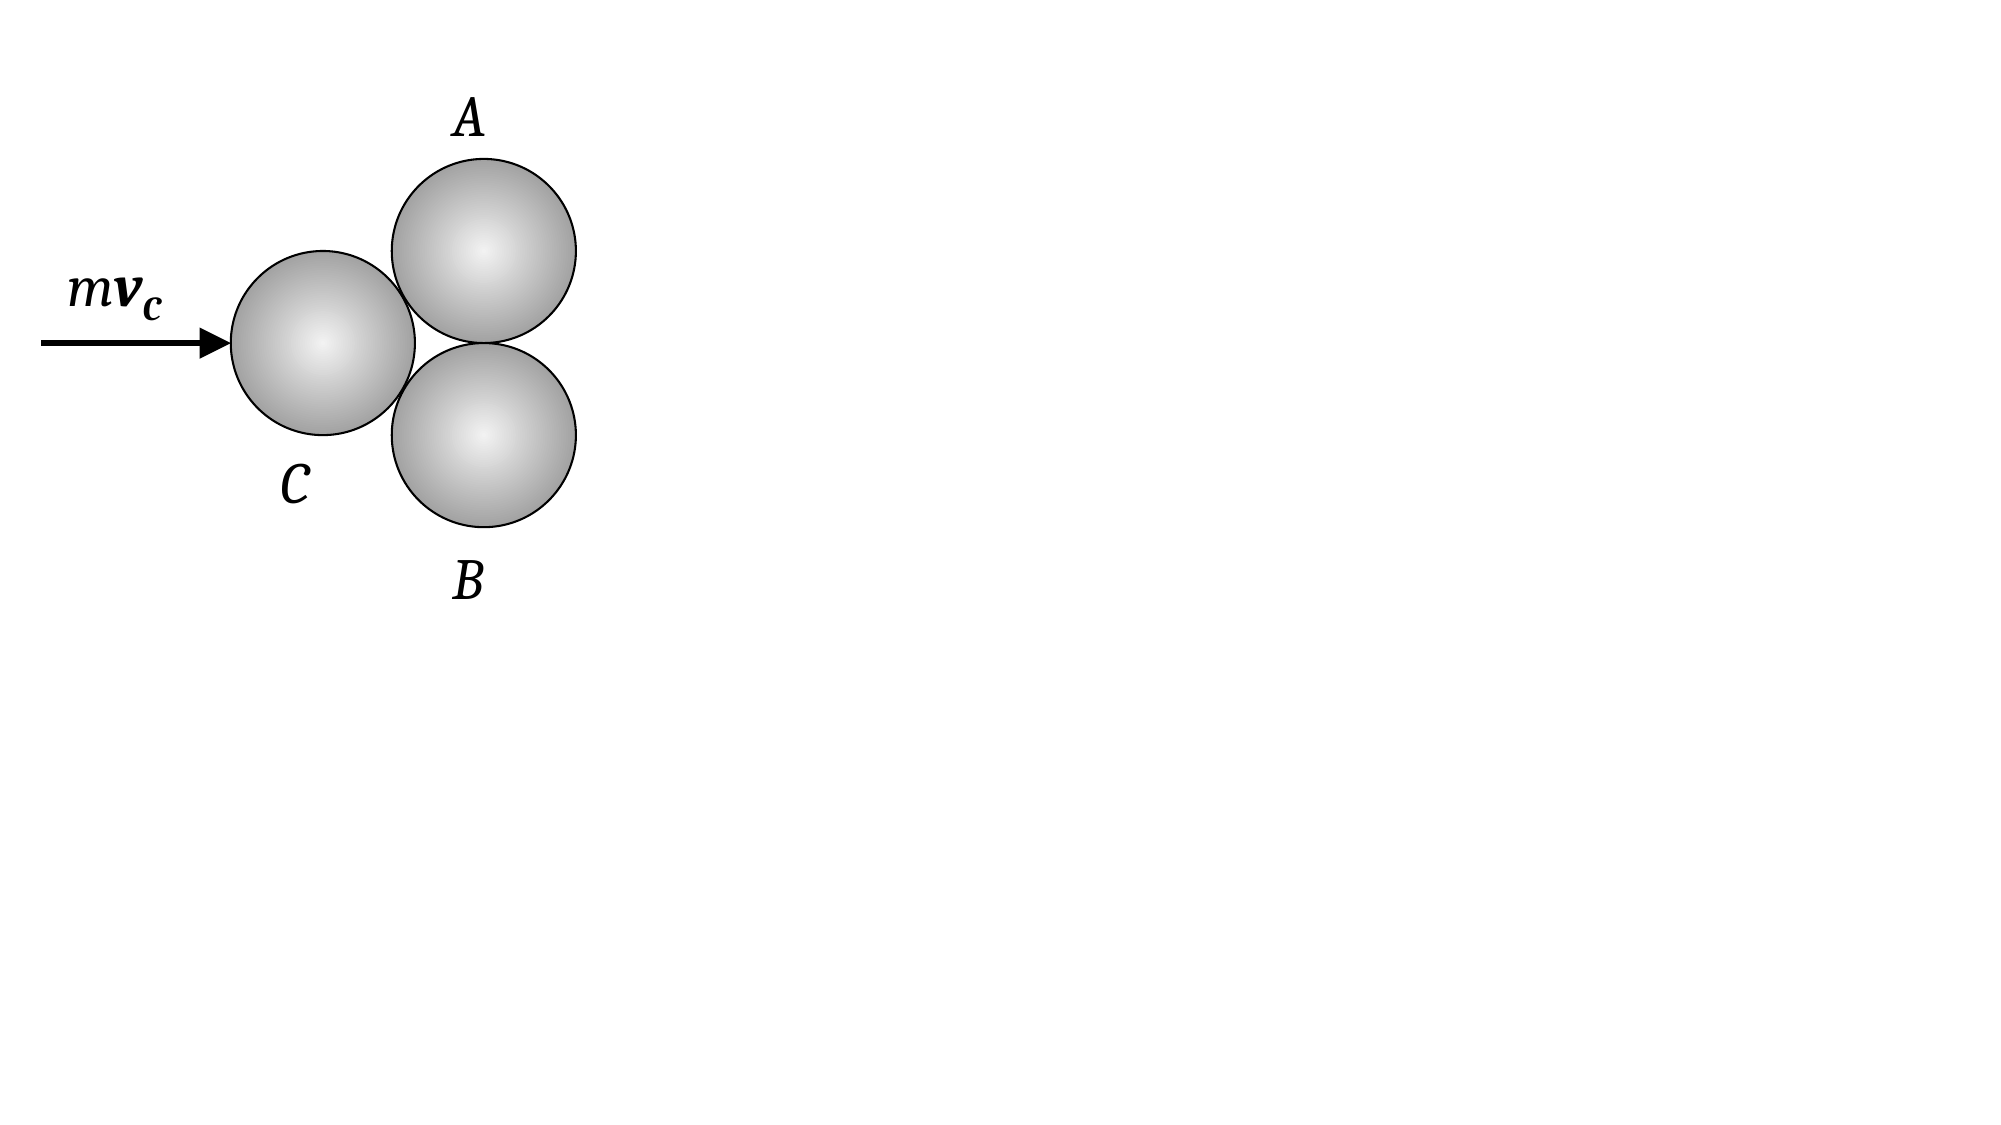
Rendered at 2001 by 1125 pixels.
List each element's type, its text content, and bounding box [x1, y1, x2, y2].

text_box [390, 342, 577, 529]
text_box A [437, 71, 576, 156]
text_box [229, 249, 416, 437]
text_box B [437, 533, 576, 619]
text_box [390, 157, 577, 343]
text_box C [266, 438, 405, 523]
text_box mvC [52, 240, 243, 335]
